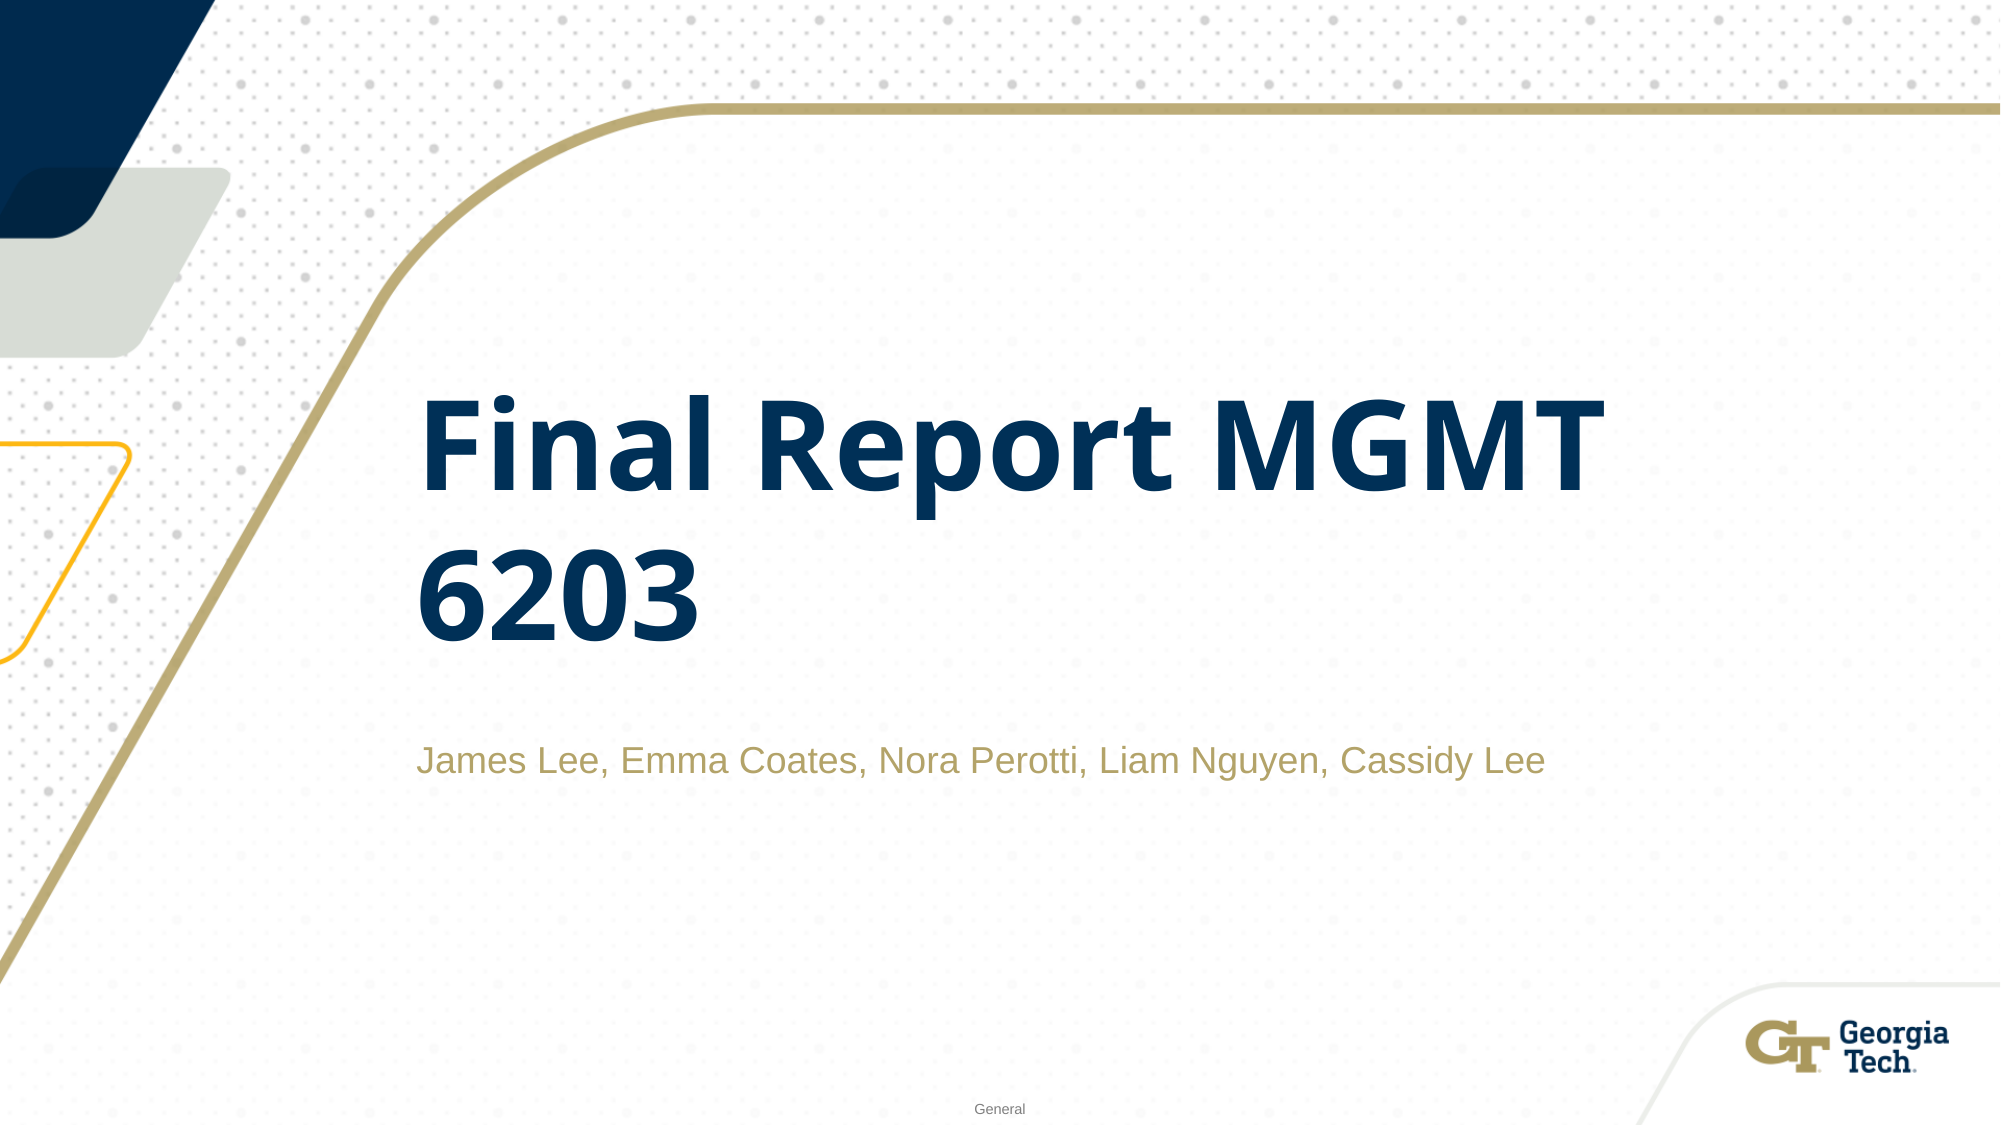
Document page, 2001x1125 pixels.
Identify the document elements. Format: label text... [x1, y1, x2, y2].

title Final Report MGMT 6203 [401, 302, 1863, 728]
picture [0, 0, 2001, 1125]
list James Lee, Emma Coates, Nora Perotti, Liam Nguyen, Cassidy Lee [401, 728, 1863, 832]
